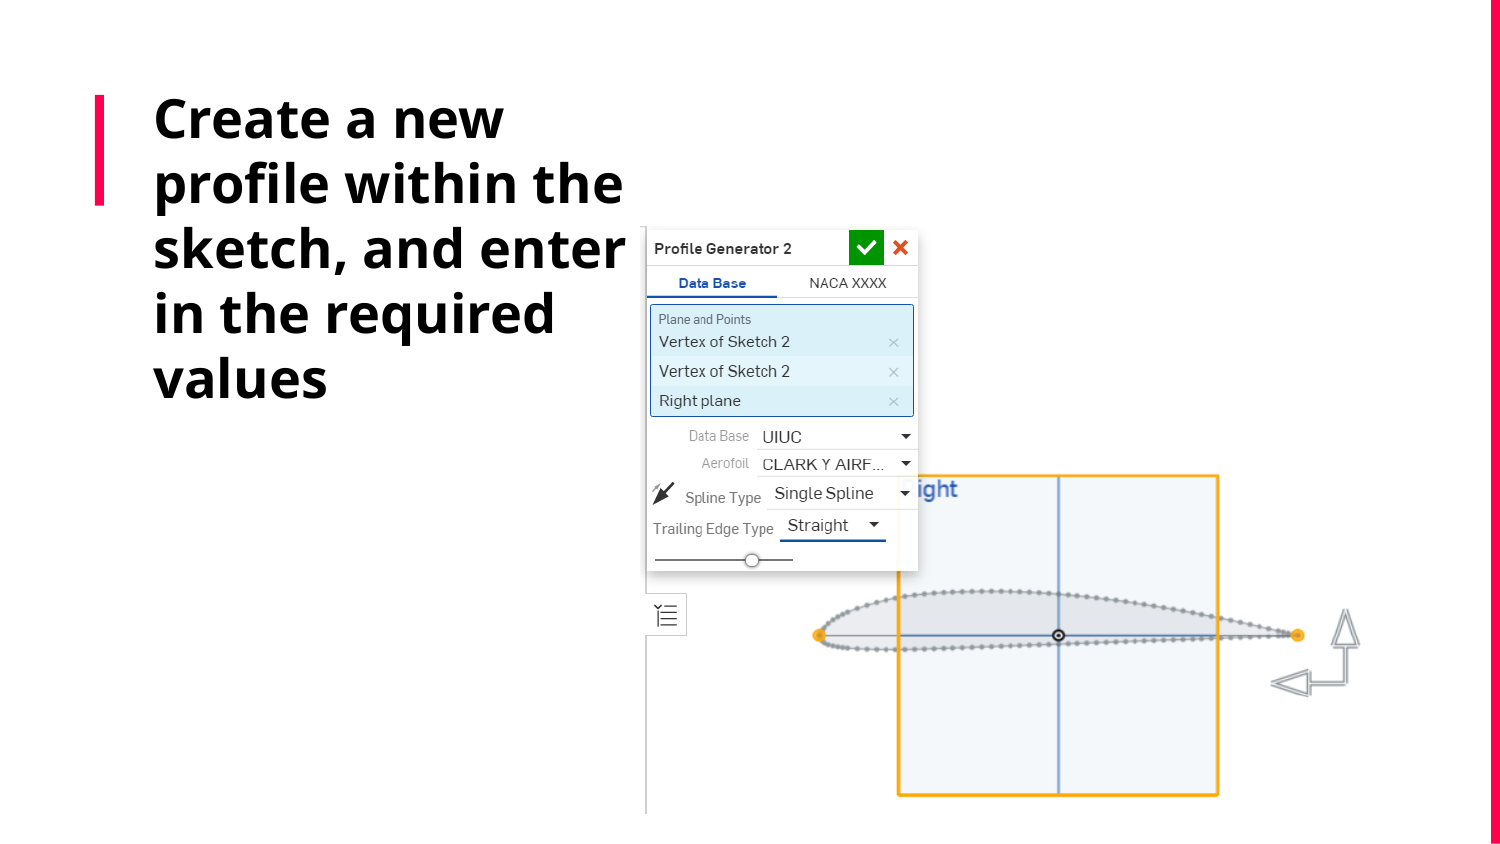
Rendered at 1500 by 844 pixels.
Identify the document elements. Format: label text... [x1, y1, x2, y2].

title Create a new profile within the sketch, and enter in the required values [138, 69, 668, 210]
picture [640, 223, 1384, 814]
